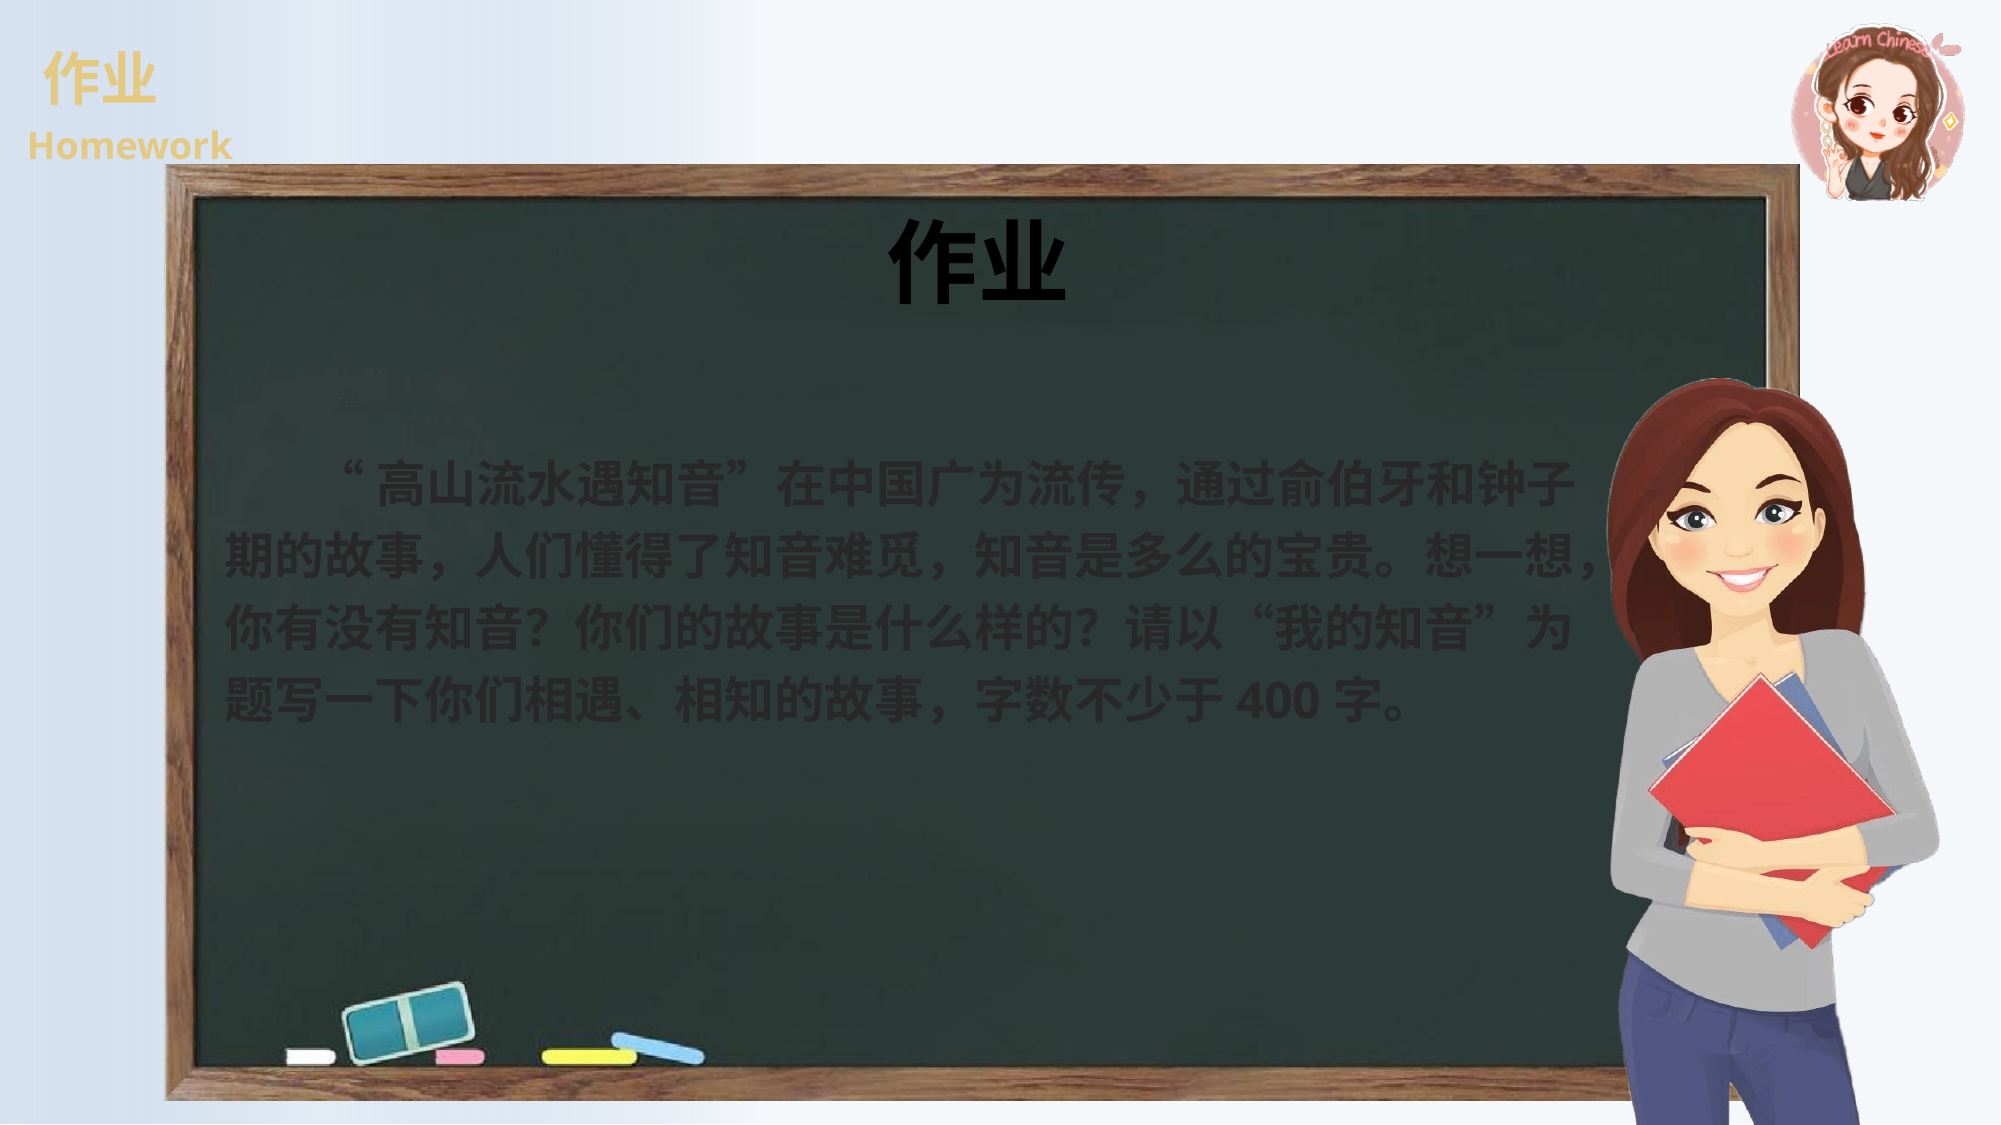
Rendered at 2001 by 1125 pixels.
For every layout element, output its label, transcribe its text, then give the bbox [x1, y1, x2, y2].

picture [0, 0, 2001, 1125]
text_box 作业 [27, 35, 174, 115]
text_box Homework [12, 115, 248, 175]
